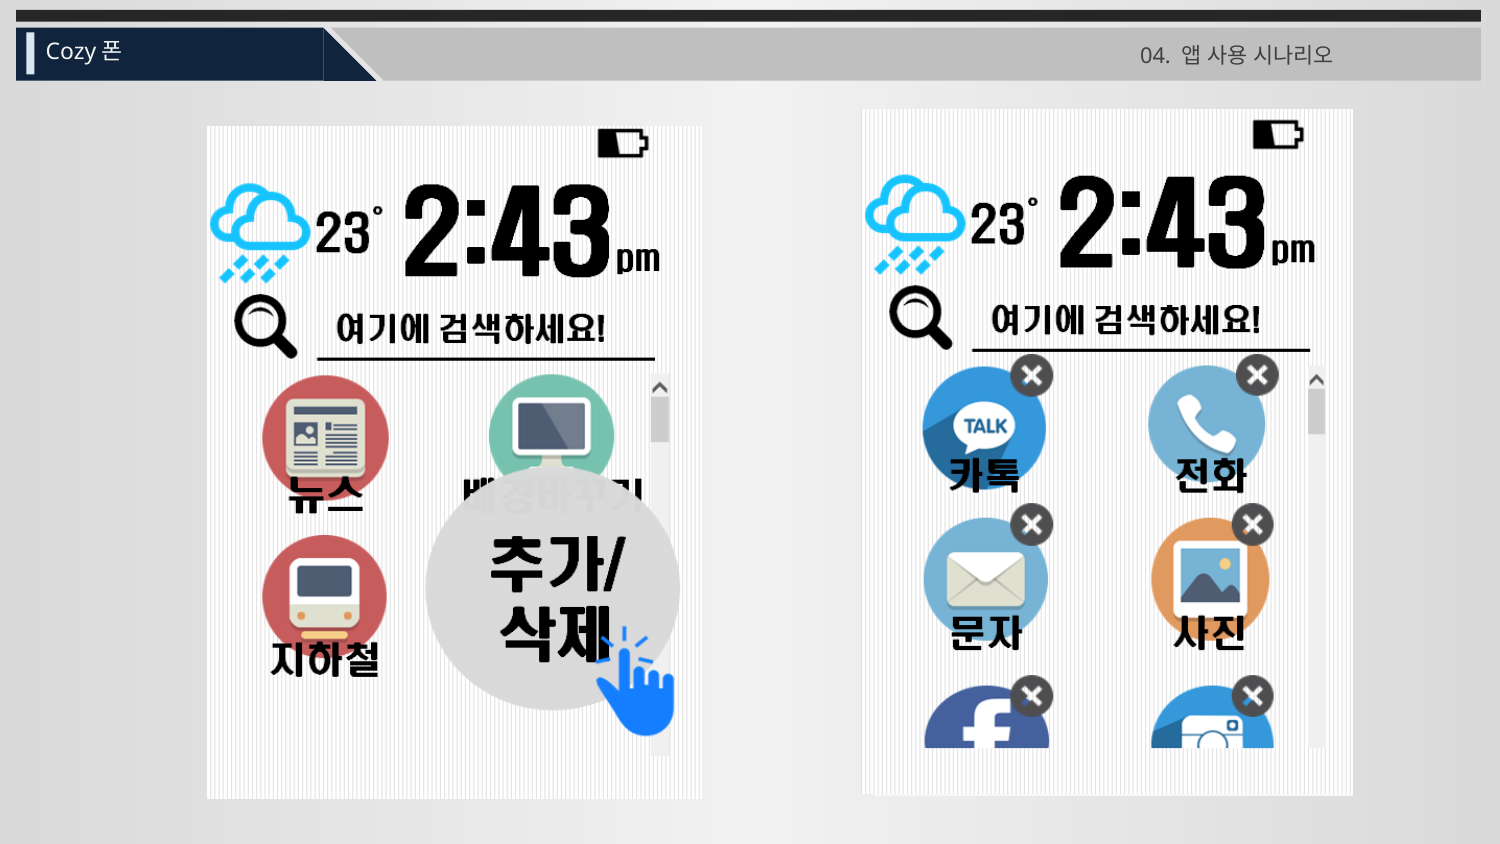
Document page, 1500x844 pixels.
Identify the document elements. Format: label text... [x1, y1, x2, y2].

text_box [24, 30, 37, 76]
text_box [321, 25, 328, 83]
text_box [14, 26, 321, 83]
picture [206, 126, 702, 799]
text_box [14, 8, 1483, 24]
picture [861, 108, 1353, 796]
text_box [330, 27, 1482, 81]
text_box Cozy폰 [30, 29, 256, 72]
